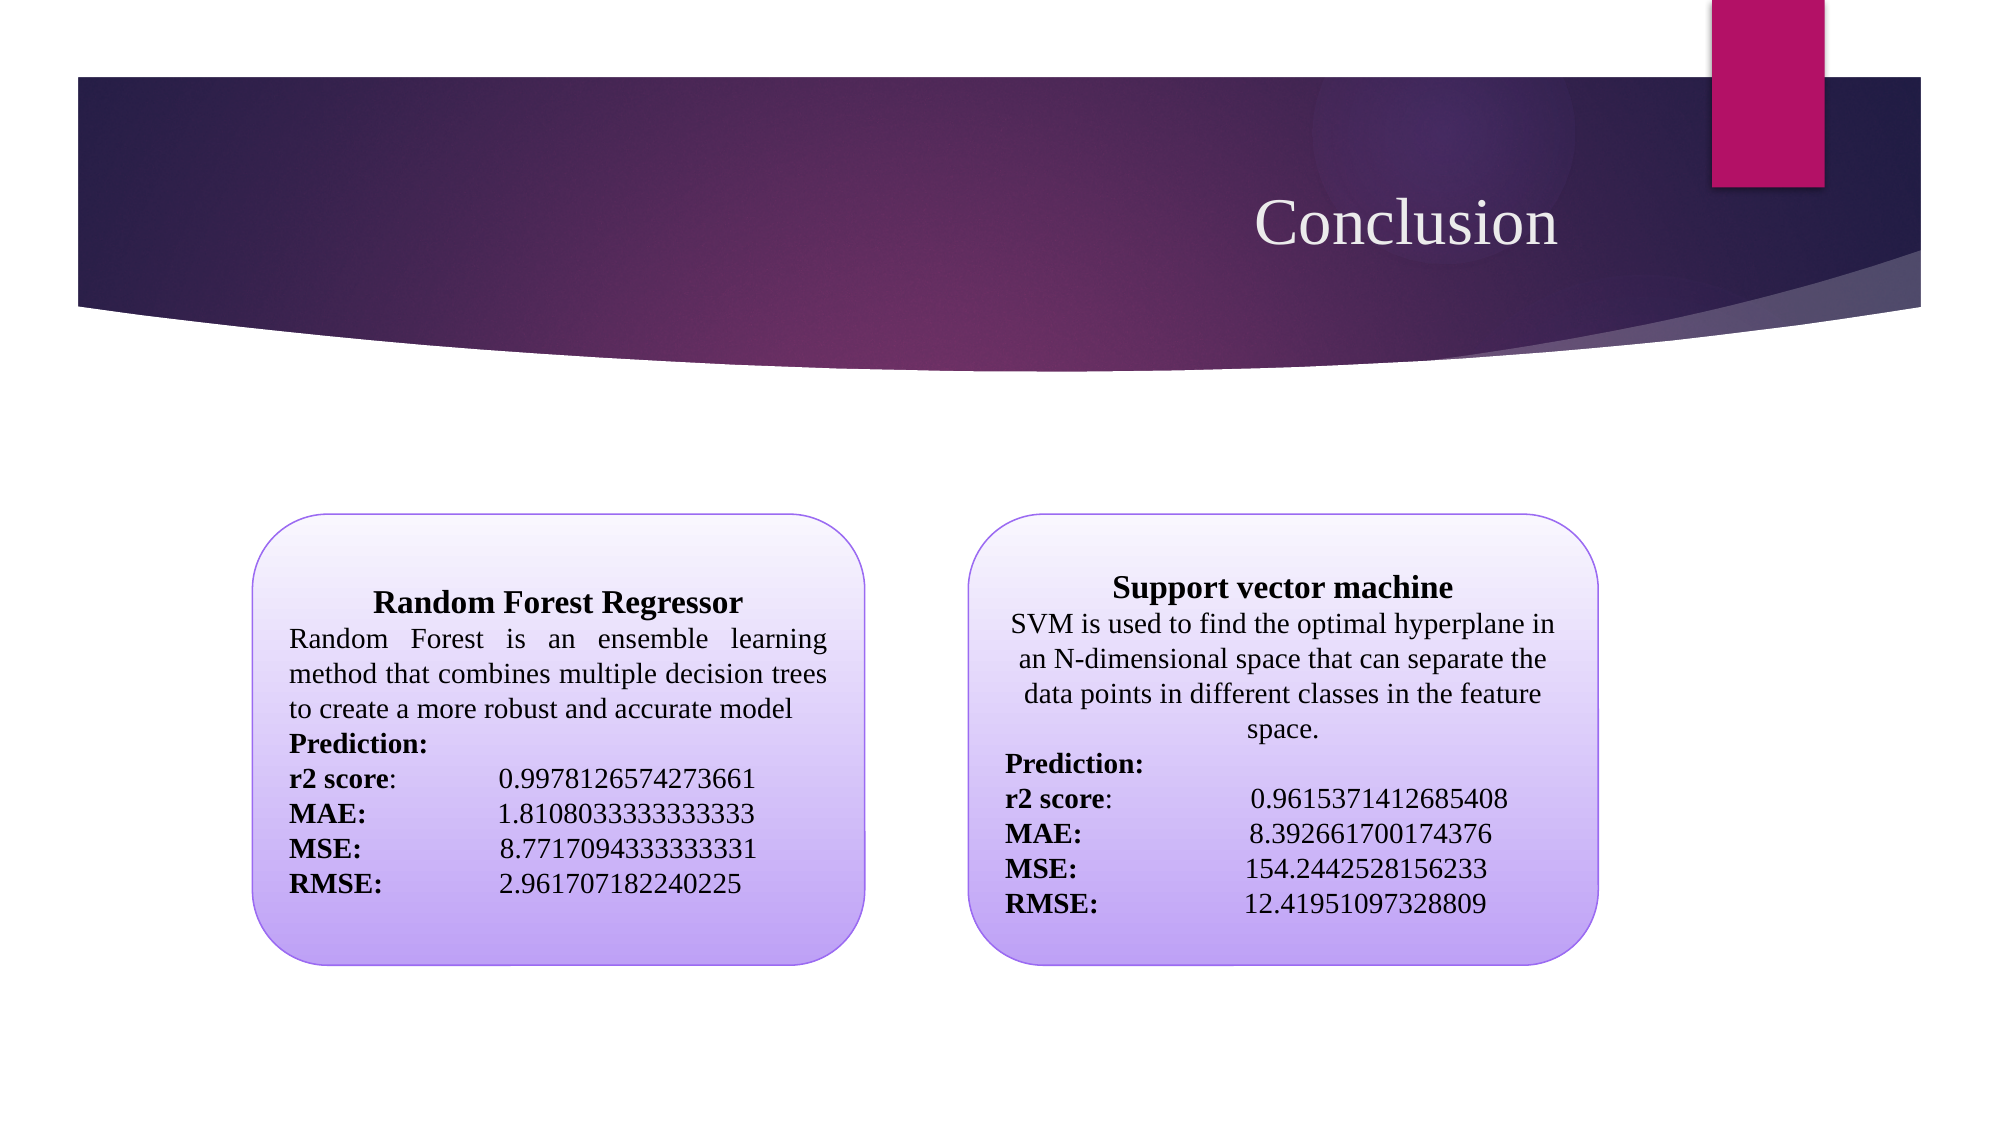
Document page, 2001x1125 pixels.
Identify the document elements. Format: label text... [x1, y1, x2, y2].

title Conclusion [189, 159, 1627, 276]
text_box Random Forest Regressor Random Forest is an ensemble learning method that combines multiple decision trees to create a more robust and accurate model Prediction: r2 score: 0.9978126574273661 MAE: 1.8108033333333333 MSE: 8.7717094333333331 RMSE: 2.961707182240225 [251, 513, 866, 967]
text_box Support vector machine SVM is used to find the optimal hyperplane in an N-dimensional space that can separate the data points in different classes in the feature space. Prediction: r2 score: 0.9615371412685408 MAE: 8.392661700174376 MSE: 154.2442528156233 RMSE: 12.41951097328809 [967, 513, 1600, 967]
